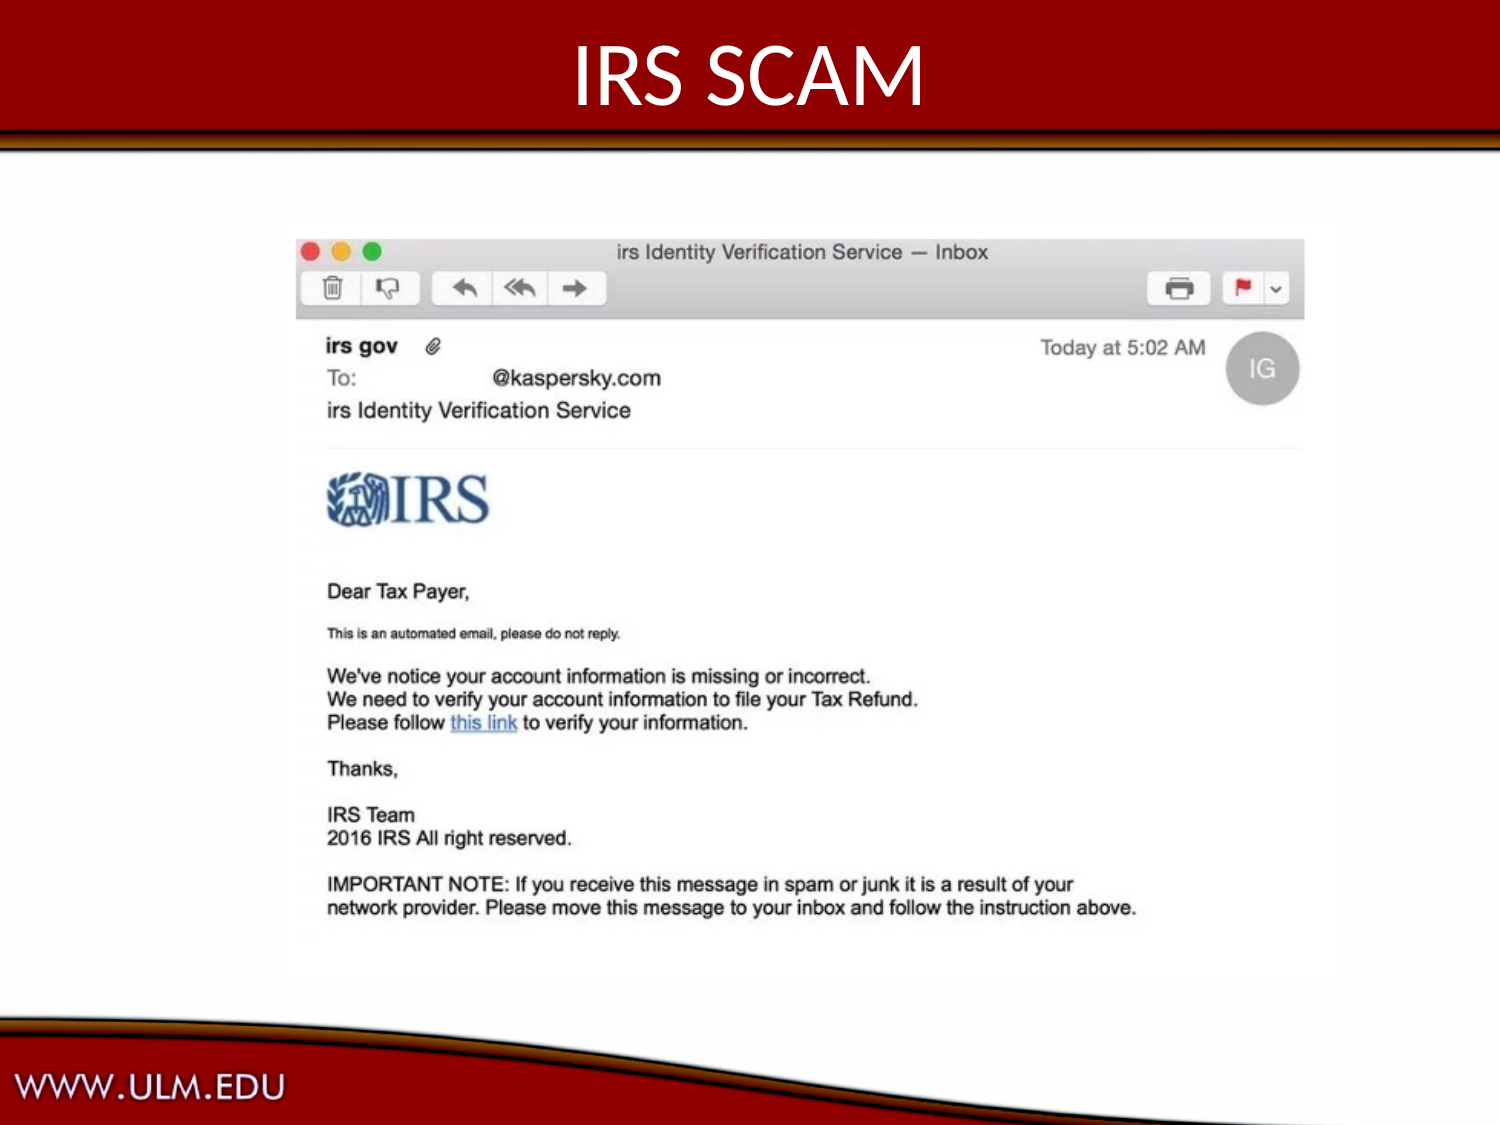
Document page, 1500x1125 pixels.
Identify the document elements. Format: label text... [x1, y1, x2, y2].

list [287, 224, 1334, 976]
picture [0, 0, 1500, 1125]
title IRS SCAM [74, 0, 1426, 138]
